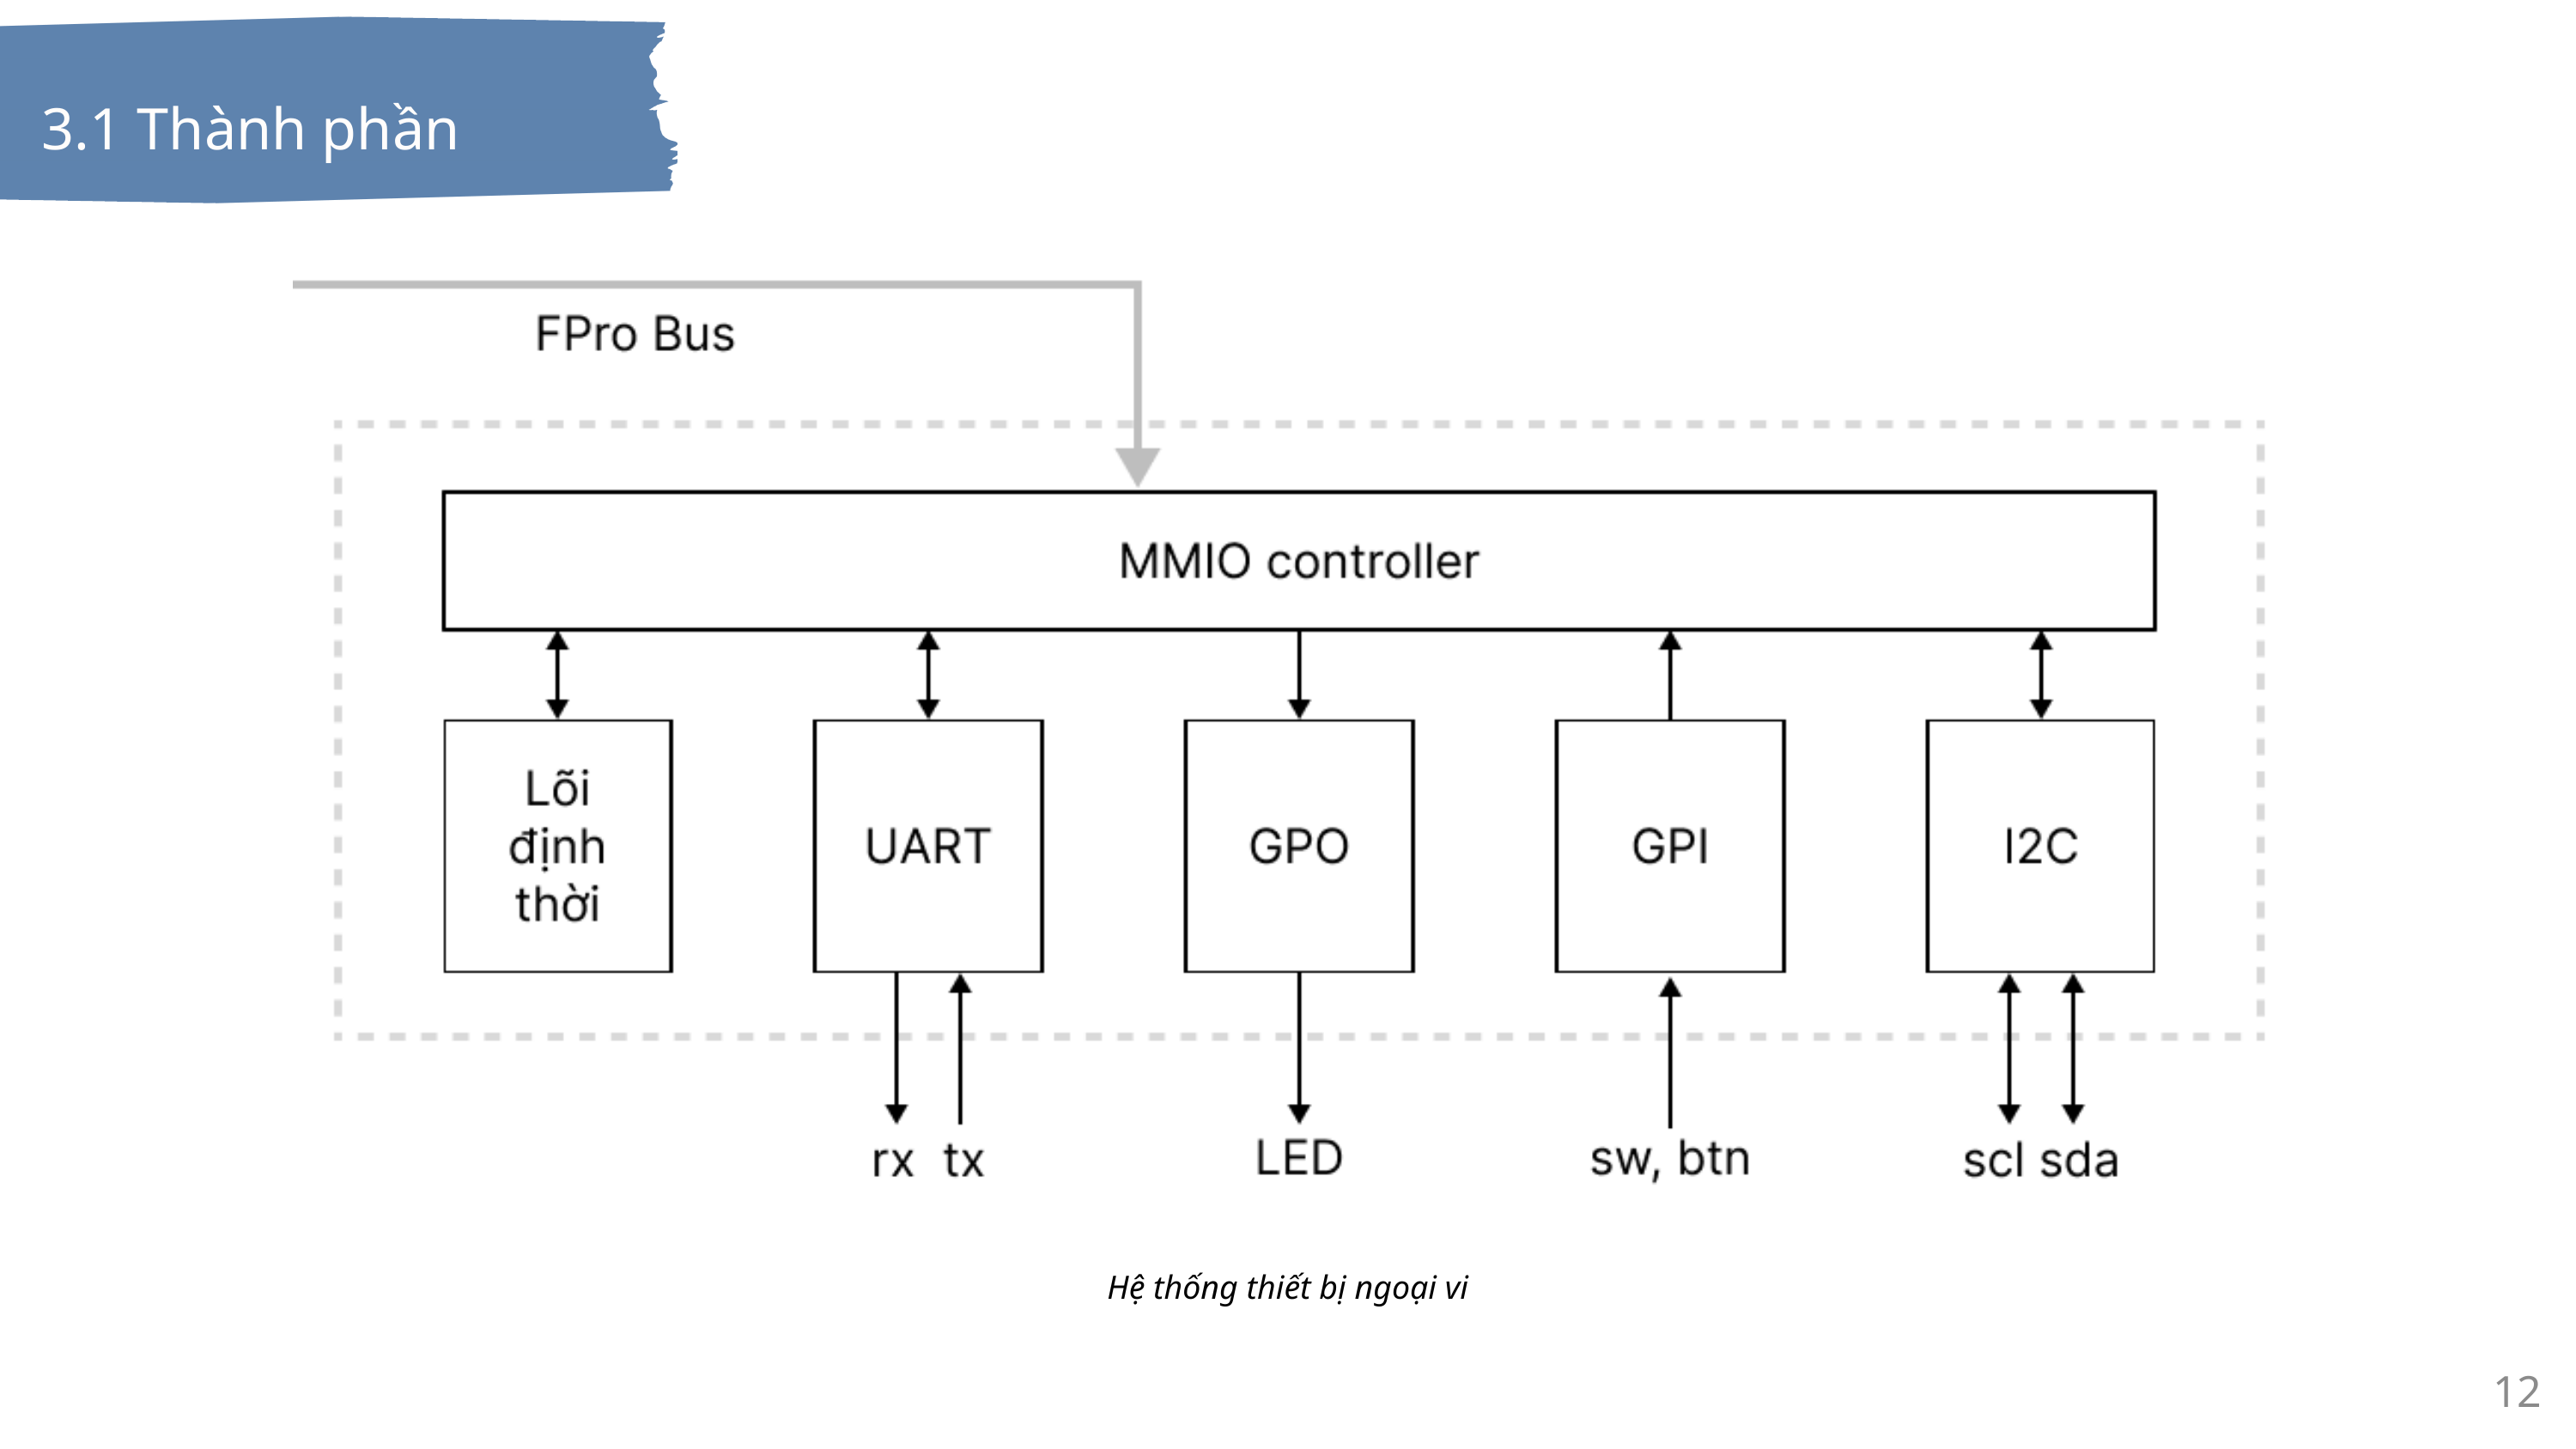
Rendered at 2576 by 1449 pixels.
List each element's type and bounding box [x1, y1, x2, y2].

picture [292, 259, 2283, 1189]
text_box [0, 0, 2576, 1449]
